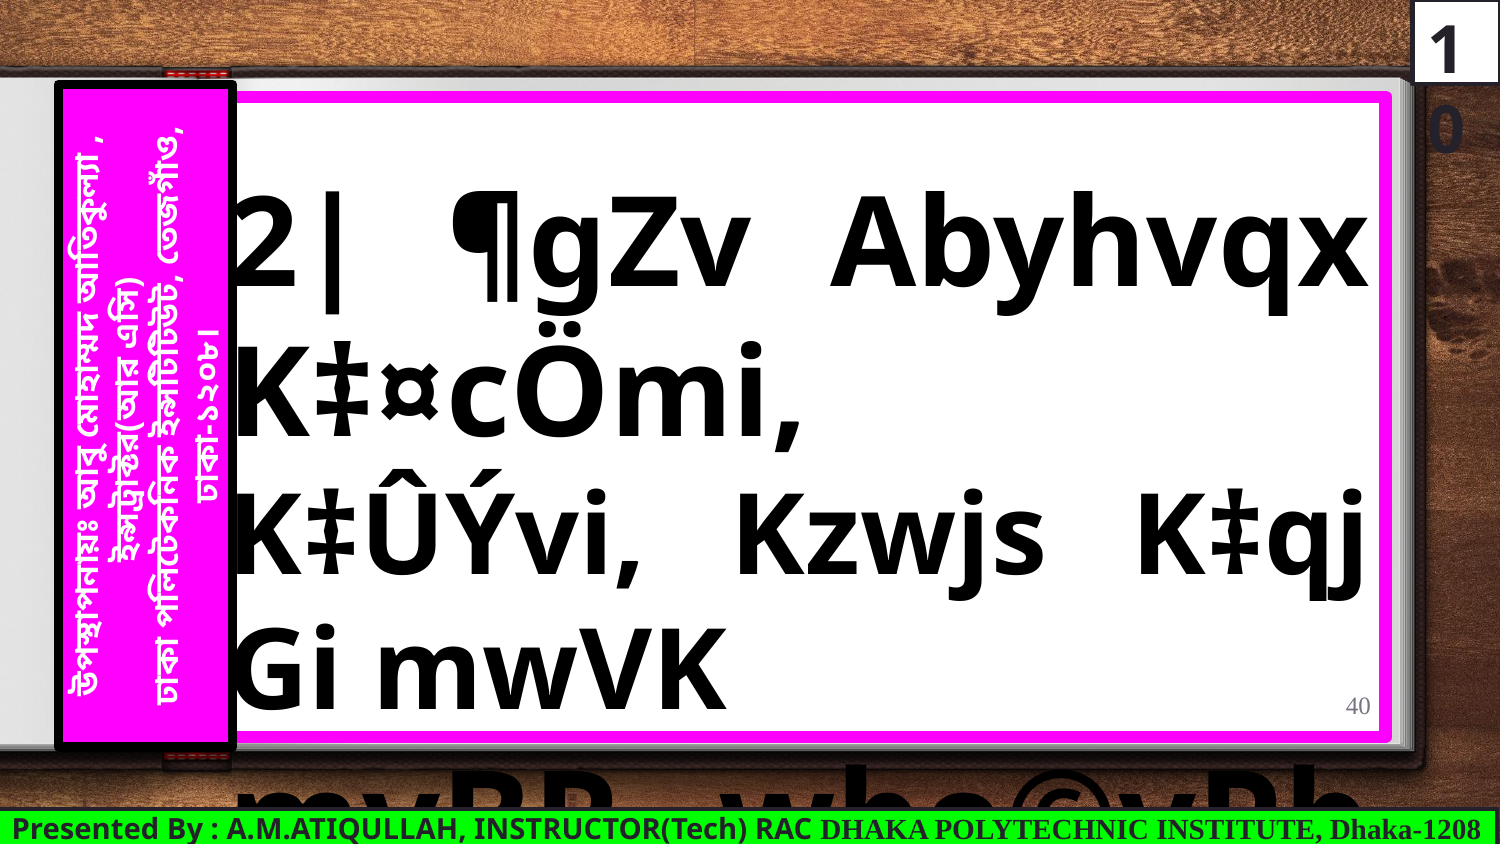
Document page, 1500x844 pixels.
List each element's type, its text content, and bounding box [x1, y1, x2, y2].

text_box উপস্থাপনায়ঃ আবু মোহাম্মদ আতিকুল্যা , ইন্সট্রাক্টর(আর এসি) ঢাকা পলিটেকনিক ইন্সটিটিউট, তেজগাঁও, ঢাকা-১২০৮। [58, 84, 233, 747]
picture [0, 0, 1500, 844]
text_box 10 [1410, 0, 1500, 86]
subtitle 2| ¶gZv Abyhvqx K‡¤cÖmi, K‡ÛÝvi, Kzwjs K‡qj Gi mwVK mvBR wbe©vPb Ki‡Z n‡e| [233, 95, 1388, 739]
text_box Presented By : A.M.ATIQULLAH, INSTRUCTOR(Tech) RAC DHAKA POLYTECHNIC INSTITUTE, Dhaka-1208 [0, 807, 1499, 844]
slide_number 40 [1295, 672, 1386, 737]
